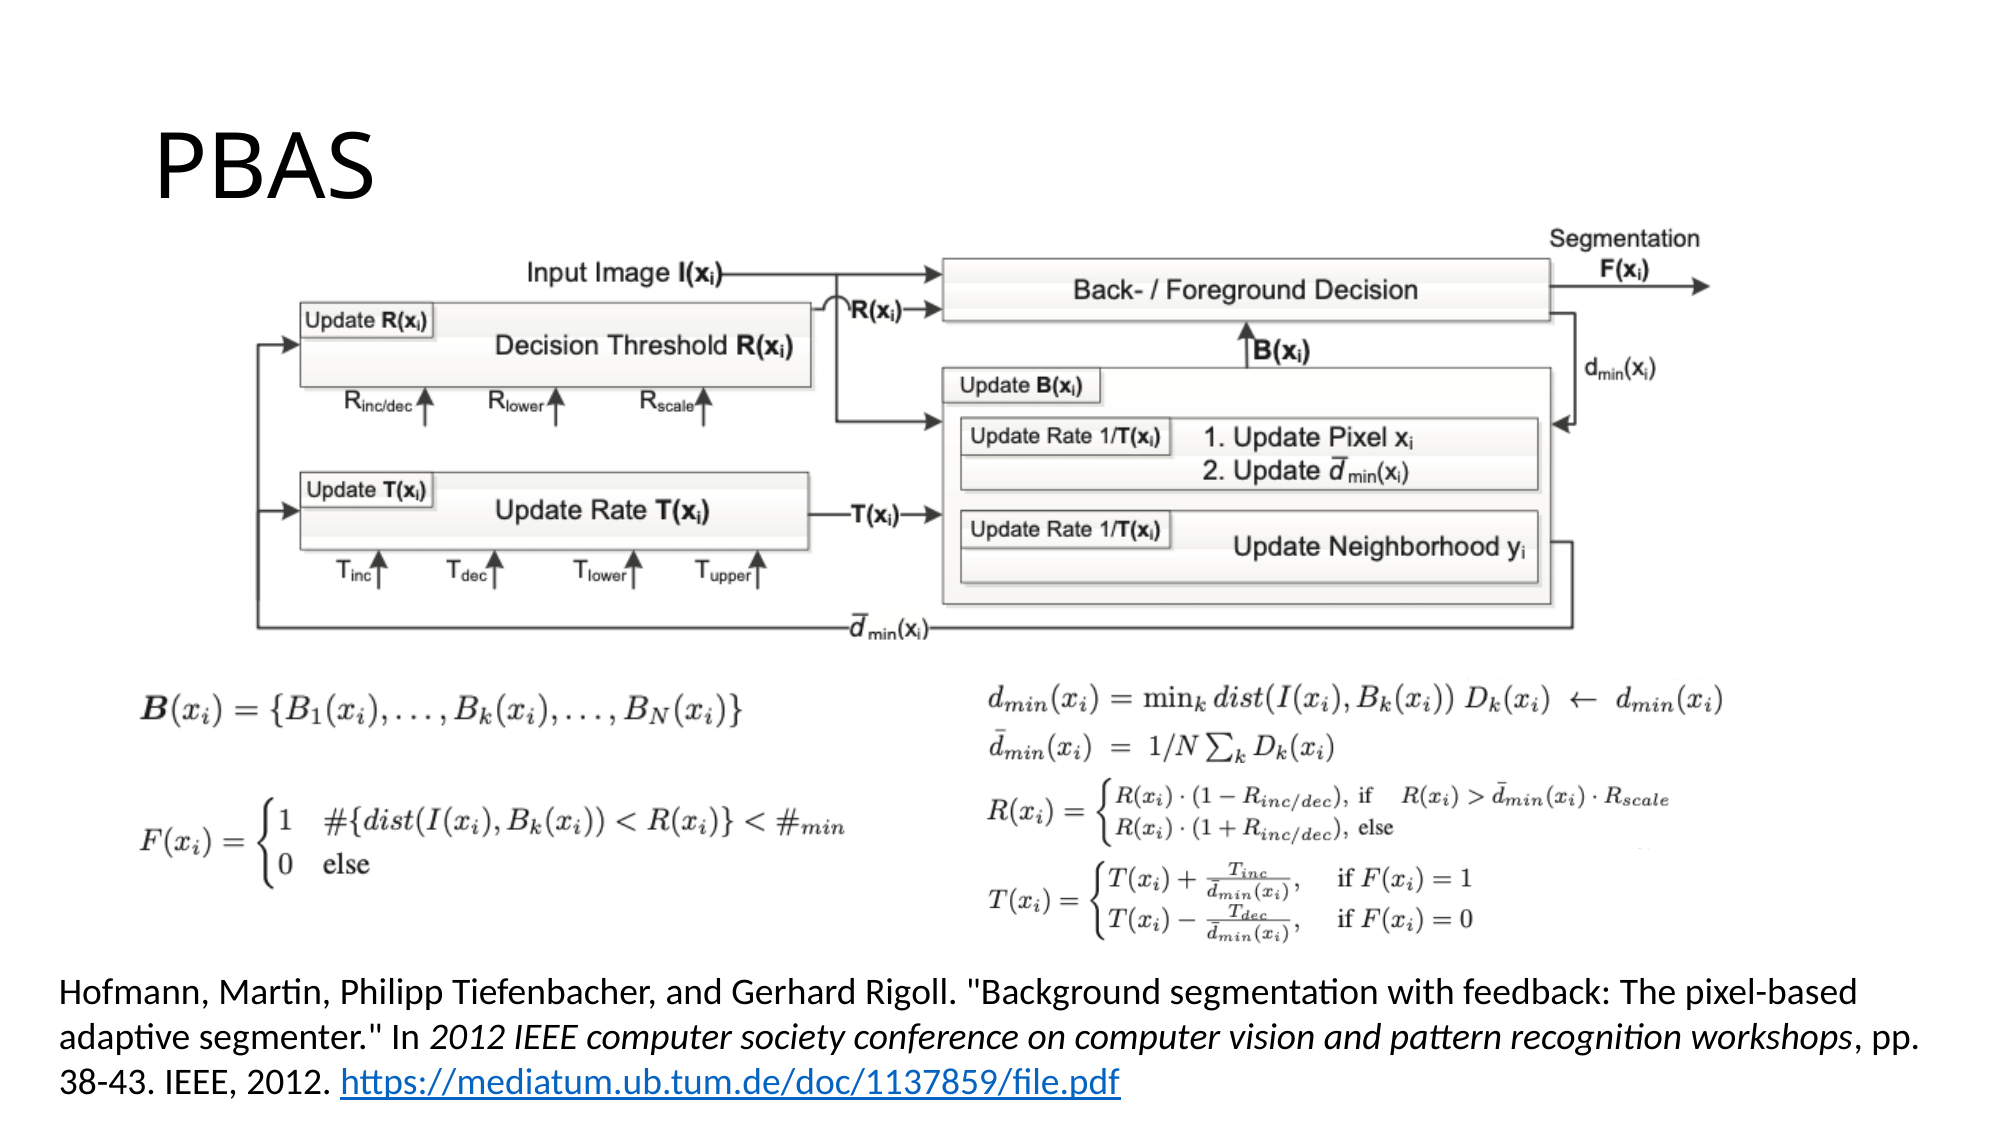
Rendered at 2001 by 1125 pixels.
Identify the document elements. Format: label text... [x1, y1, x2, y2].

text_box Hofmann, Martin, Philipp Tiefenbacher, and Gerhard Rigoll. "Background segmentation with feedback: The pixel-based adaptive segmenter." In 2012 IEEE computer society conference on computer vision and pattern recognition workshops, pp. 38-43. IEEE, 2012. https://mediatum.ub.tum.de/doc/1137859/file.pdf [44, 959, 1956, 1110]
picture [224, 217, 1735, 651]
picture [985, 679, 1456, 719]
picture [985, 851, 1484, 945]
title PBAS [137, 59, 1863, 278]
picture [985, 725, 1674, 849]
picture [137, 777, 849, 890]
picture [137, 679, 747, 734]
picture [1464, 679, 1726, 719]
